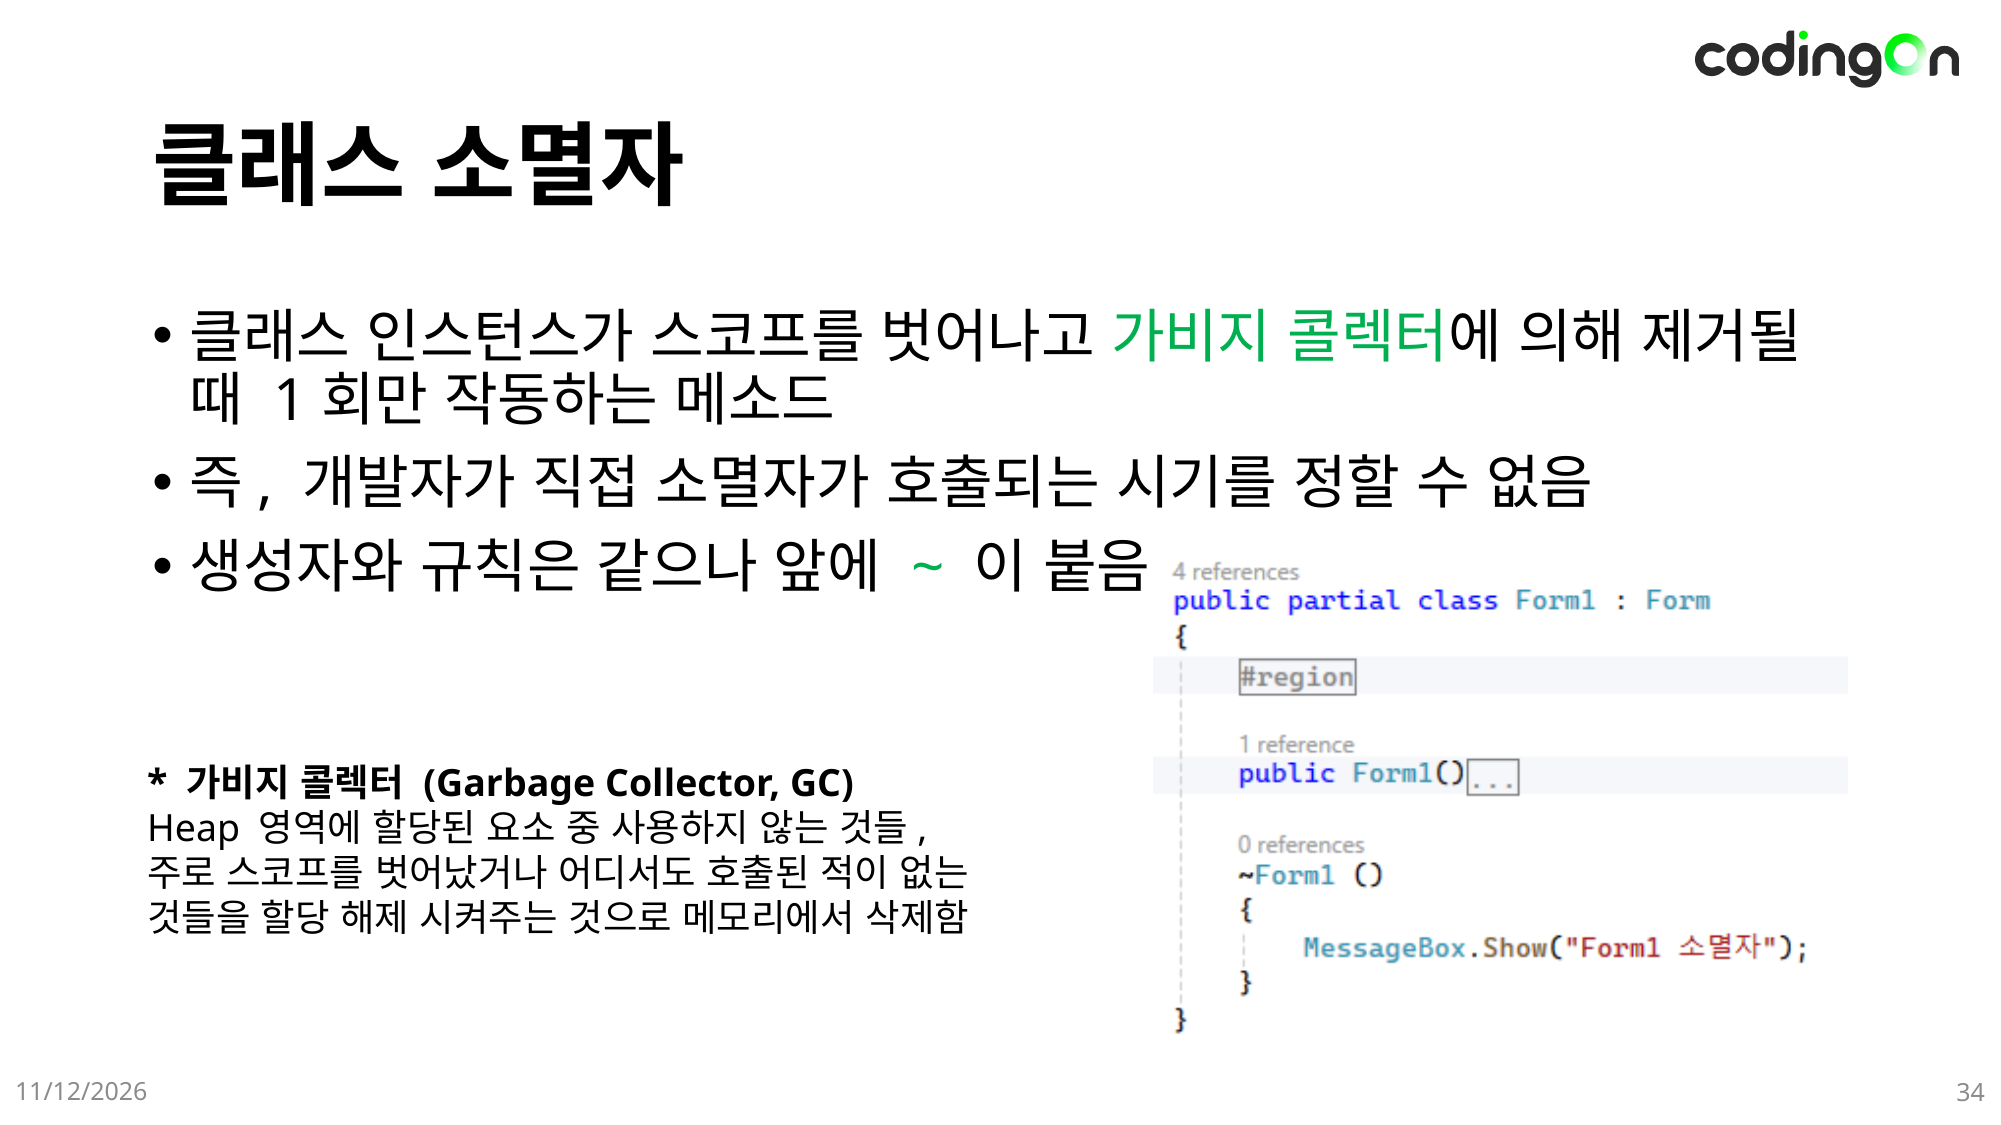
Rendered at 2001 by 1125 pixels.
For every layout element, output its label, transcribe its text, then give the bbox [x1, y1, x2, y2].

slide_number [0, 1062, 450, 1123]
text_box * 가비지 콜렉터 (Garbage Collector, GC) Heap 영역에 할당된 요소 중 사용하지 않는 것들, 주로 스코프를 벗어났거나 어디서도 호출된 적이 없는 것들을 할당 해제 시켜주는 것으로 메모리에서 삭제함 [132, 752, 995, 947]
slide_number 34 [1550, 1063, 2000, 1124]
picture [1695, 30, 1959, 88]
title 클래스 소멸자 [137, 59, 1863, 278]
list 클래스 인스턴스가 스코프를 벗어나고 가비지 콜렉터에 의해 제거될 때 1회만 작동하는 메소드 즉, 개발자가 직접 소멸자가 호출되는 시기를 정할 수 없음 생성자와 규칙은 같으나 앞에 ~ 이 붙음 [137, 299, 1863, 1014]
picture [1153, 541, 1848, 1036]
